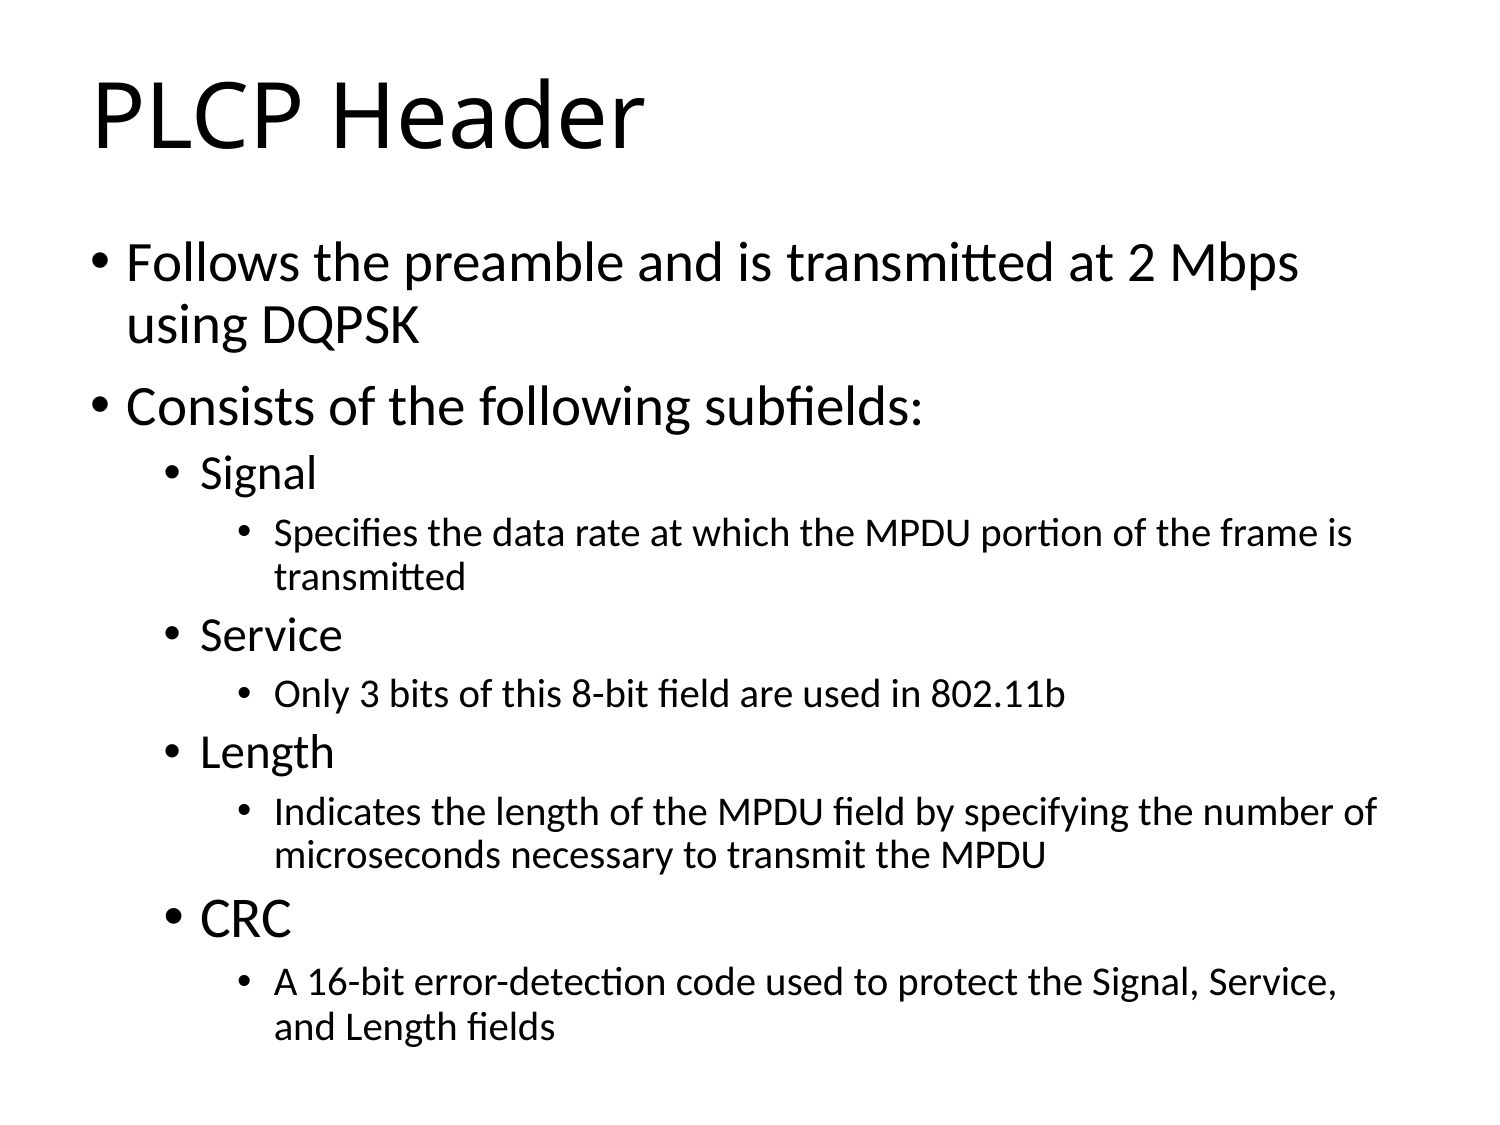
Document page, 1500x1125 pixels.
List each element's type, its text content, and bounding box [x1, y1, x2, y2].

list Follows the preamble and is transmitted at 2 Mbps using DQPSK Consists of the following subfields: Signal Specifies the data rate at which the MPDU portion of the frame is transmitted Service Only 3 bits of this 8-bit field are used in 802.11b Length Indicates the length of the MPDU field by specifying the number of microseconds necessary to transmit the MPDU CRC A 16-bit error-detection code used to protect the Signal, Service, and Length fields [75, 224, 1425, 1063]
title PLCP Header [75, 24, 1425, 212]
